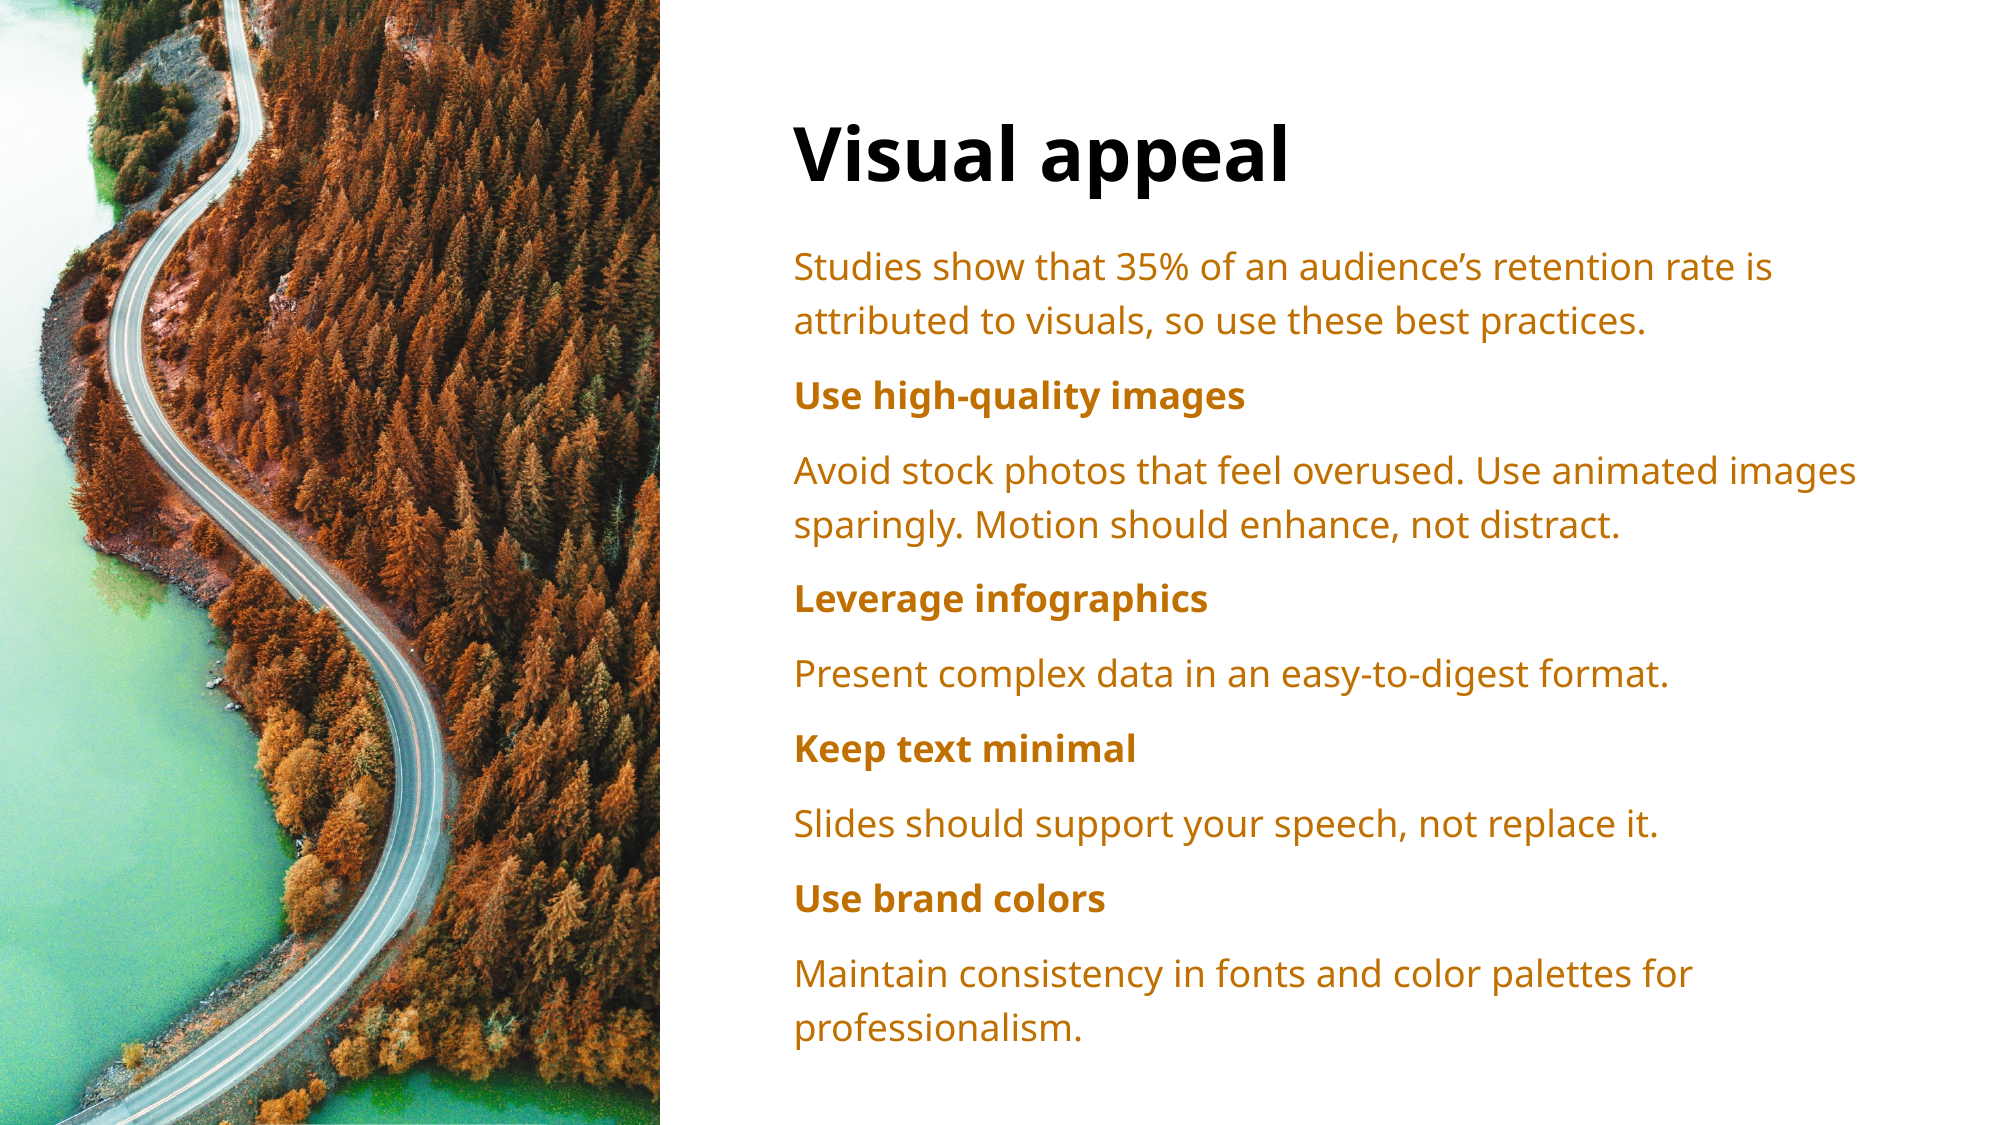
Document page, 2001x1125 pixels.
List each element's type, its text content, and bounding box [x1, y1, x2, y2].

title Visual appeal [778, 52, 1904, 206]
picture [0, 0, 660, 1125]
list Studies show that 35% of an audience’s retention rate is attributed to visuals, so use these best practices. Use high-quality images Avoid stock photos that feel overused. Use animated images sparingly. Motion should enhance, not distract. Leverage infographics Present complex data in an easy-to-digest format. Keep text minimal Slides should support your speech, not replace it. Use brand colors Maintain consistency in fonts and color palettes for professionalism. [778, 226, 1904, 1044]
